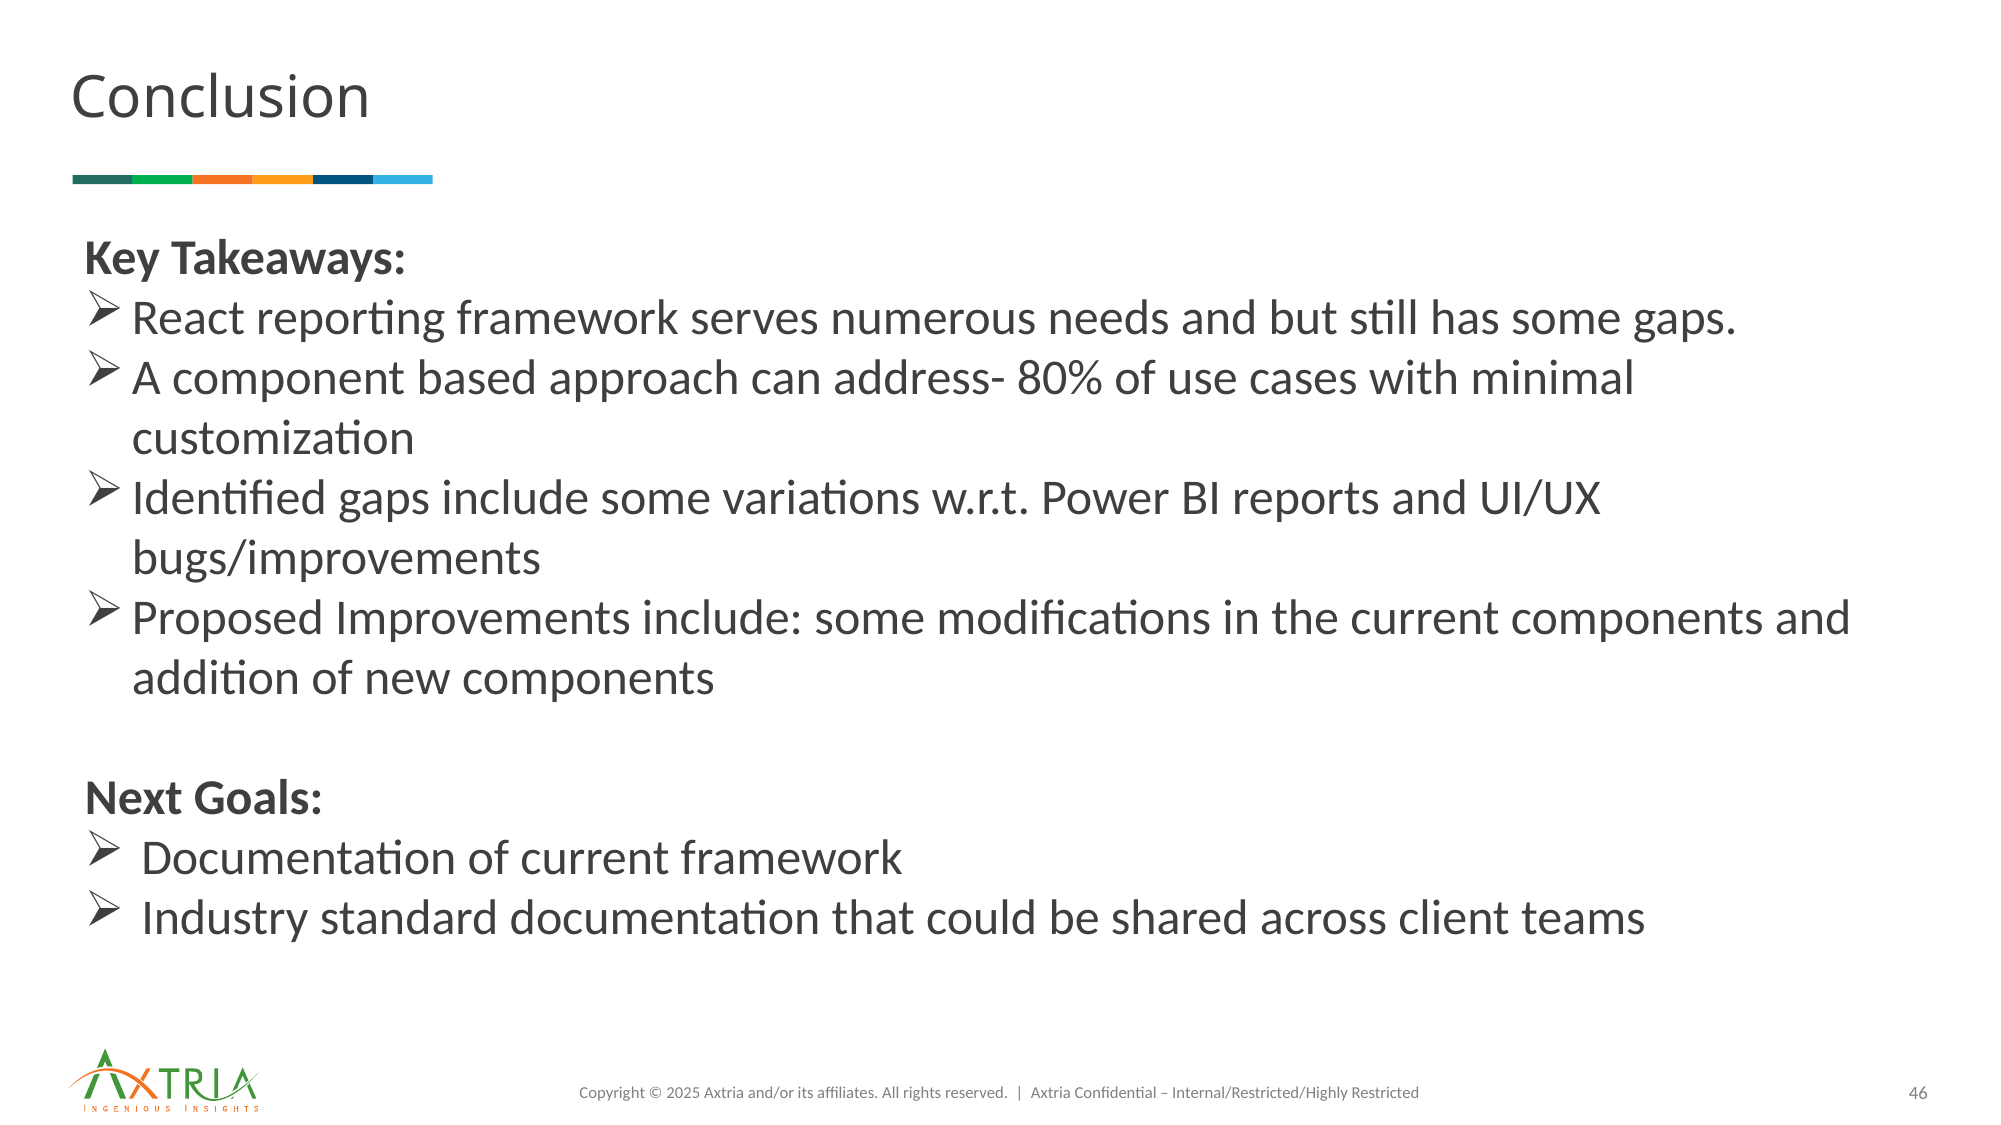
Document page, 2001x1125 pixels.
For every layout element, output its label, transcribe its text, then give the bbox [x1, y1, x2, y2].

title Conclusion [70, 27, 1900, 175]
text_box Key Takeaways: React reporting framework serves numerous needs and but still has some gaps. A component based approach can address- 80% of use cases with minimal customization Identified gaps include some variations w.r.t. Power BI reports and UI/UX bugs/improvements Proposed Improvements include: some modifications in the current components and addition of new components Next Goals: Documentation of current framework Industry standard documentation that could be shared across client teams [70, 216, 1900, 952]
